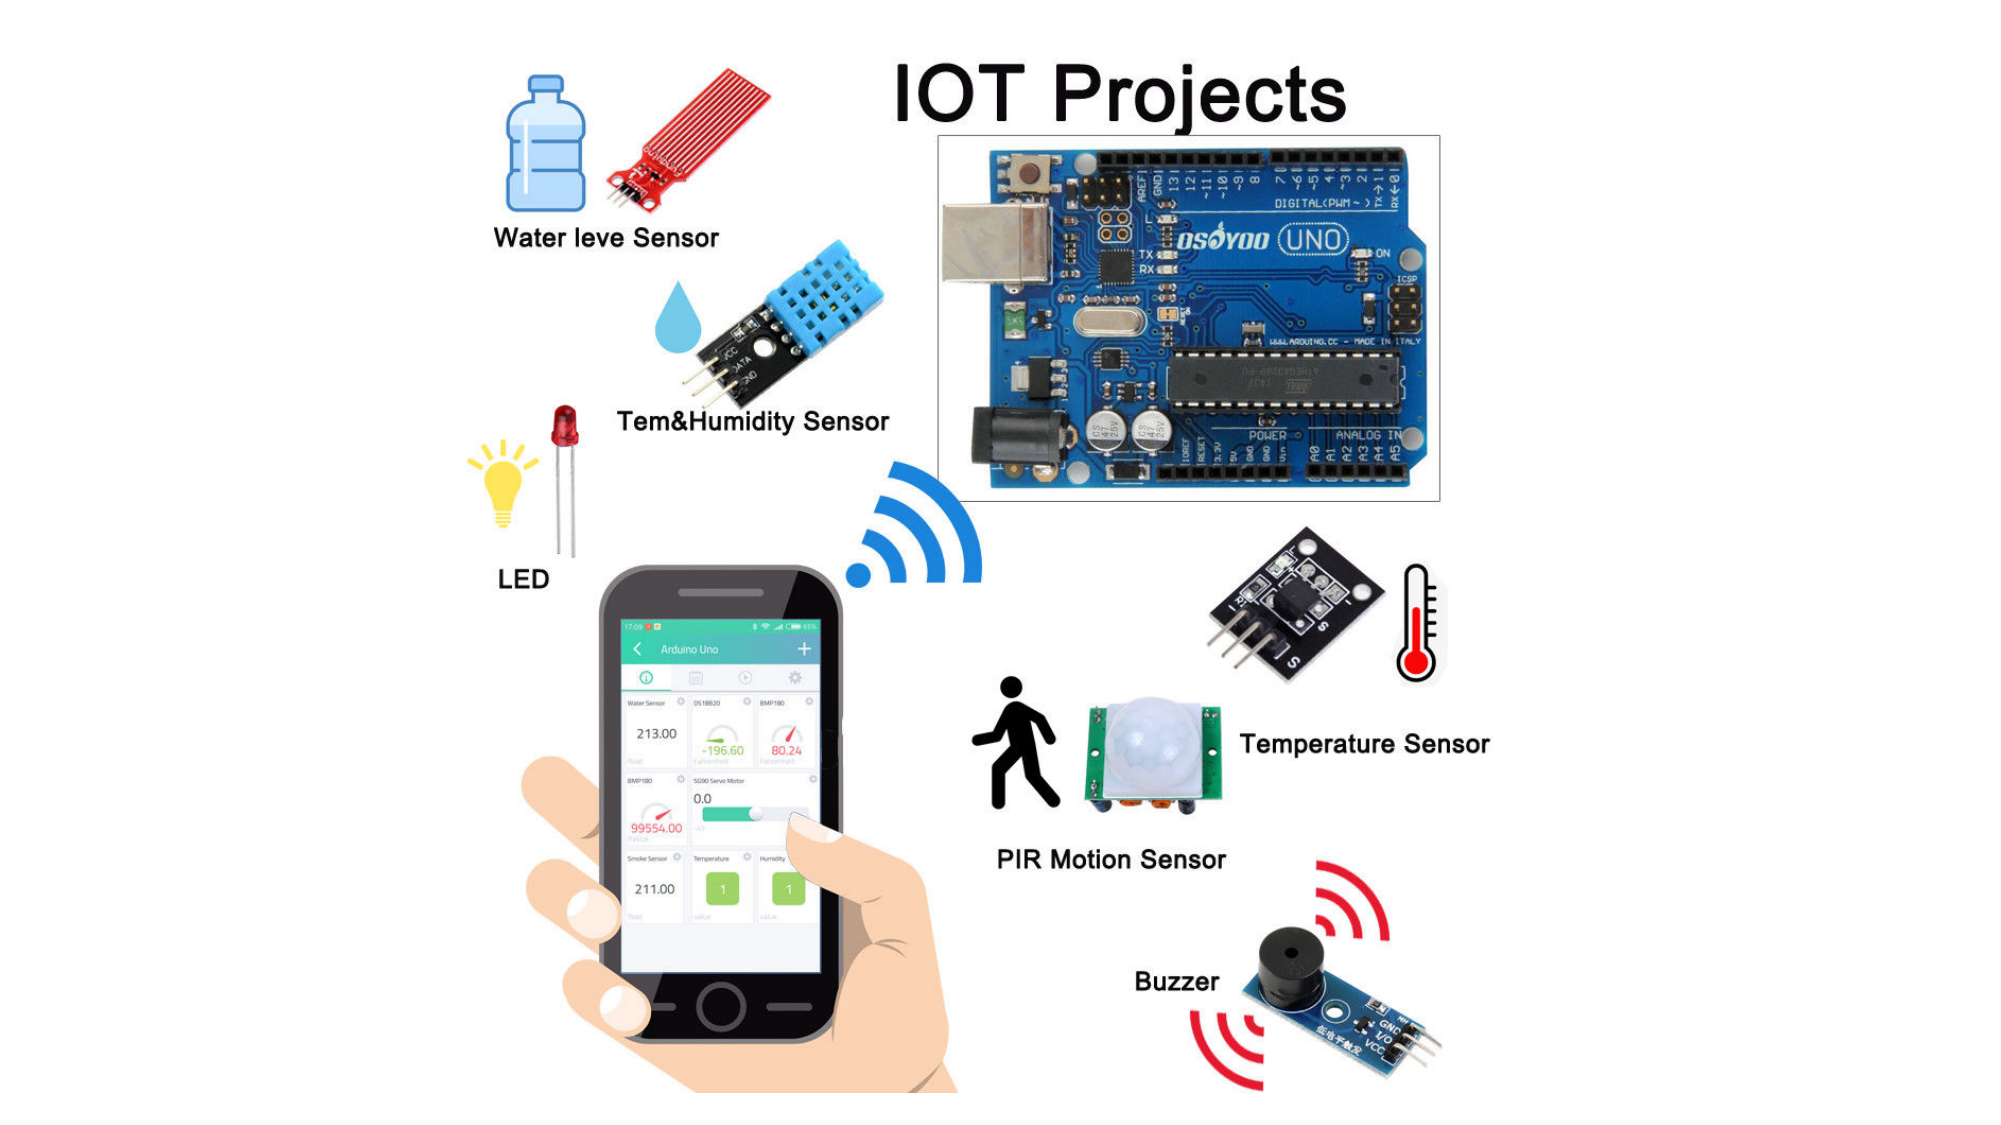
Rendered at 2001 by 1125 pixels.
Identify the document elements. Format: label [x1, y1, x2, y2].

picture [440, 31, 1503, 1094]
